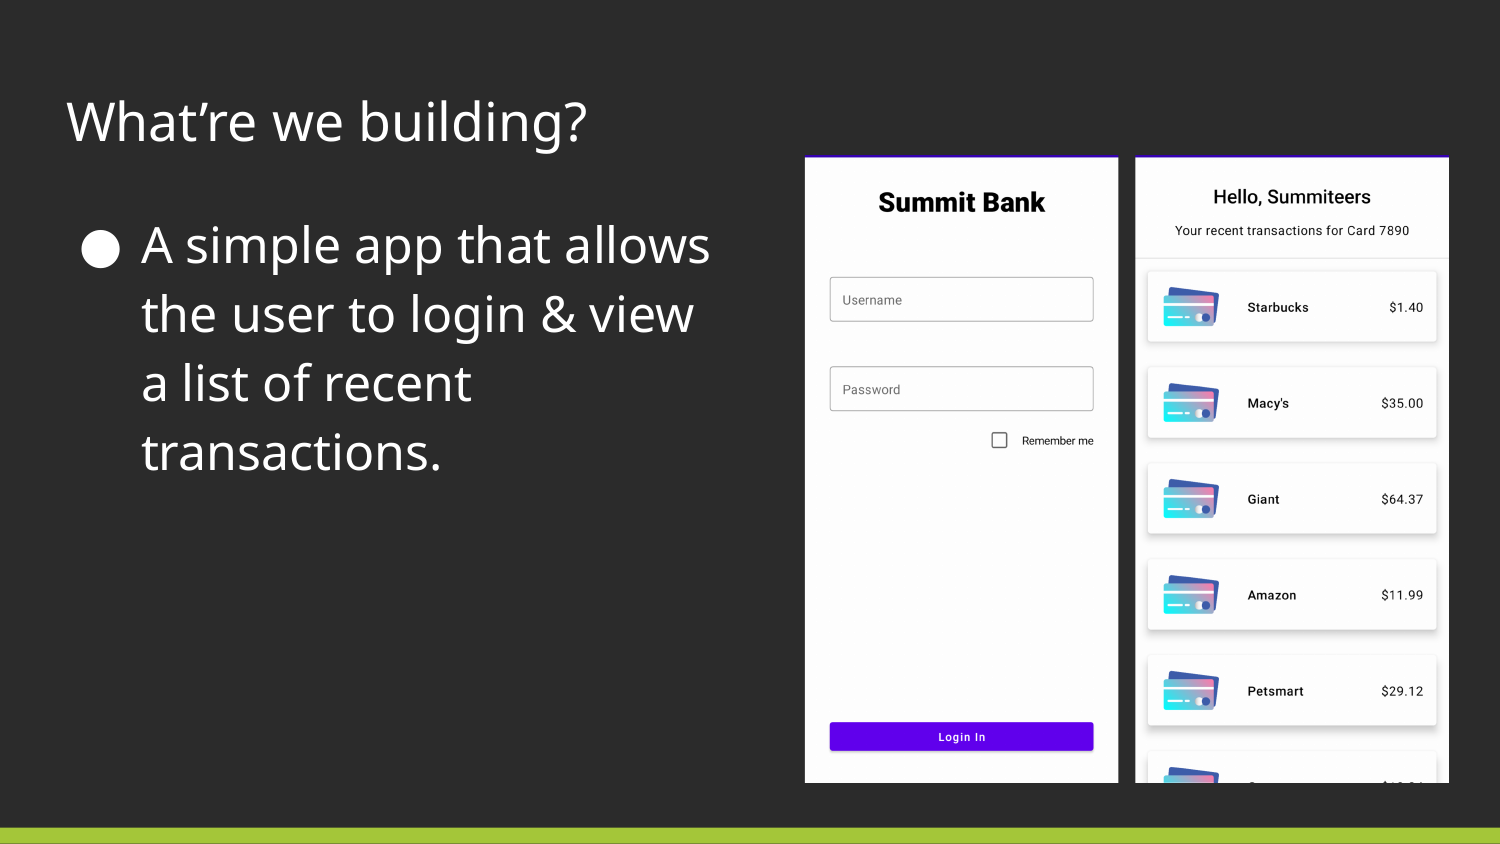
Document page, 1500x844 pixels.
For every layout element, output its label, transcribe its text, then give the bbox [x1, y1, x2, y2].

picture [1135, 155, 1450, 783]
title What’re we building? [50, 72, 1450, 168]
picture [804, 155, 1119, 783]
list A simple app that allows the user to login & view a list of recent transactions. [50, 188, 729, 750]
